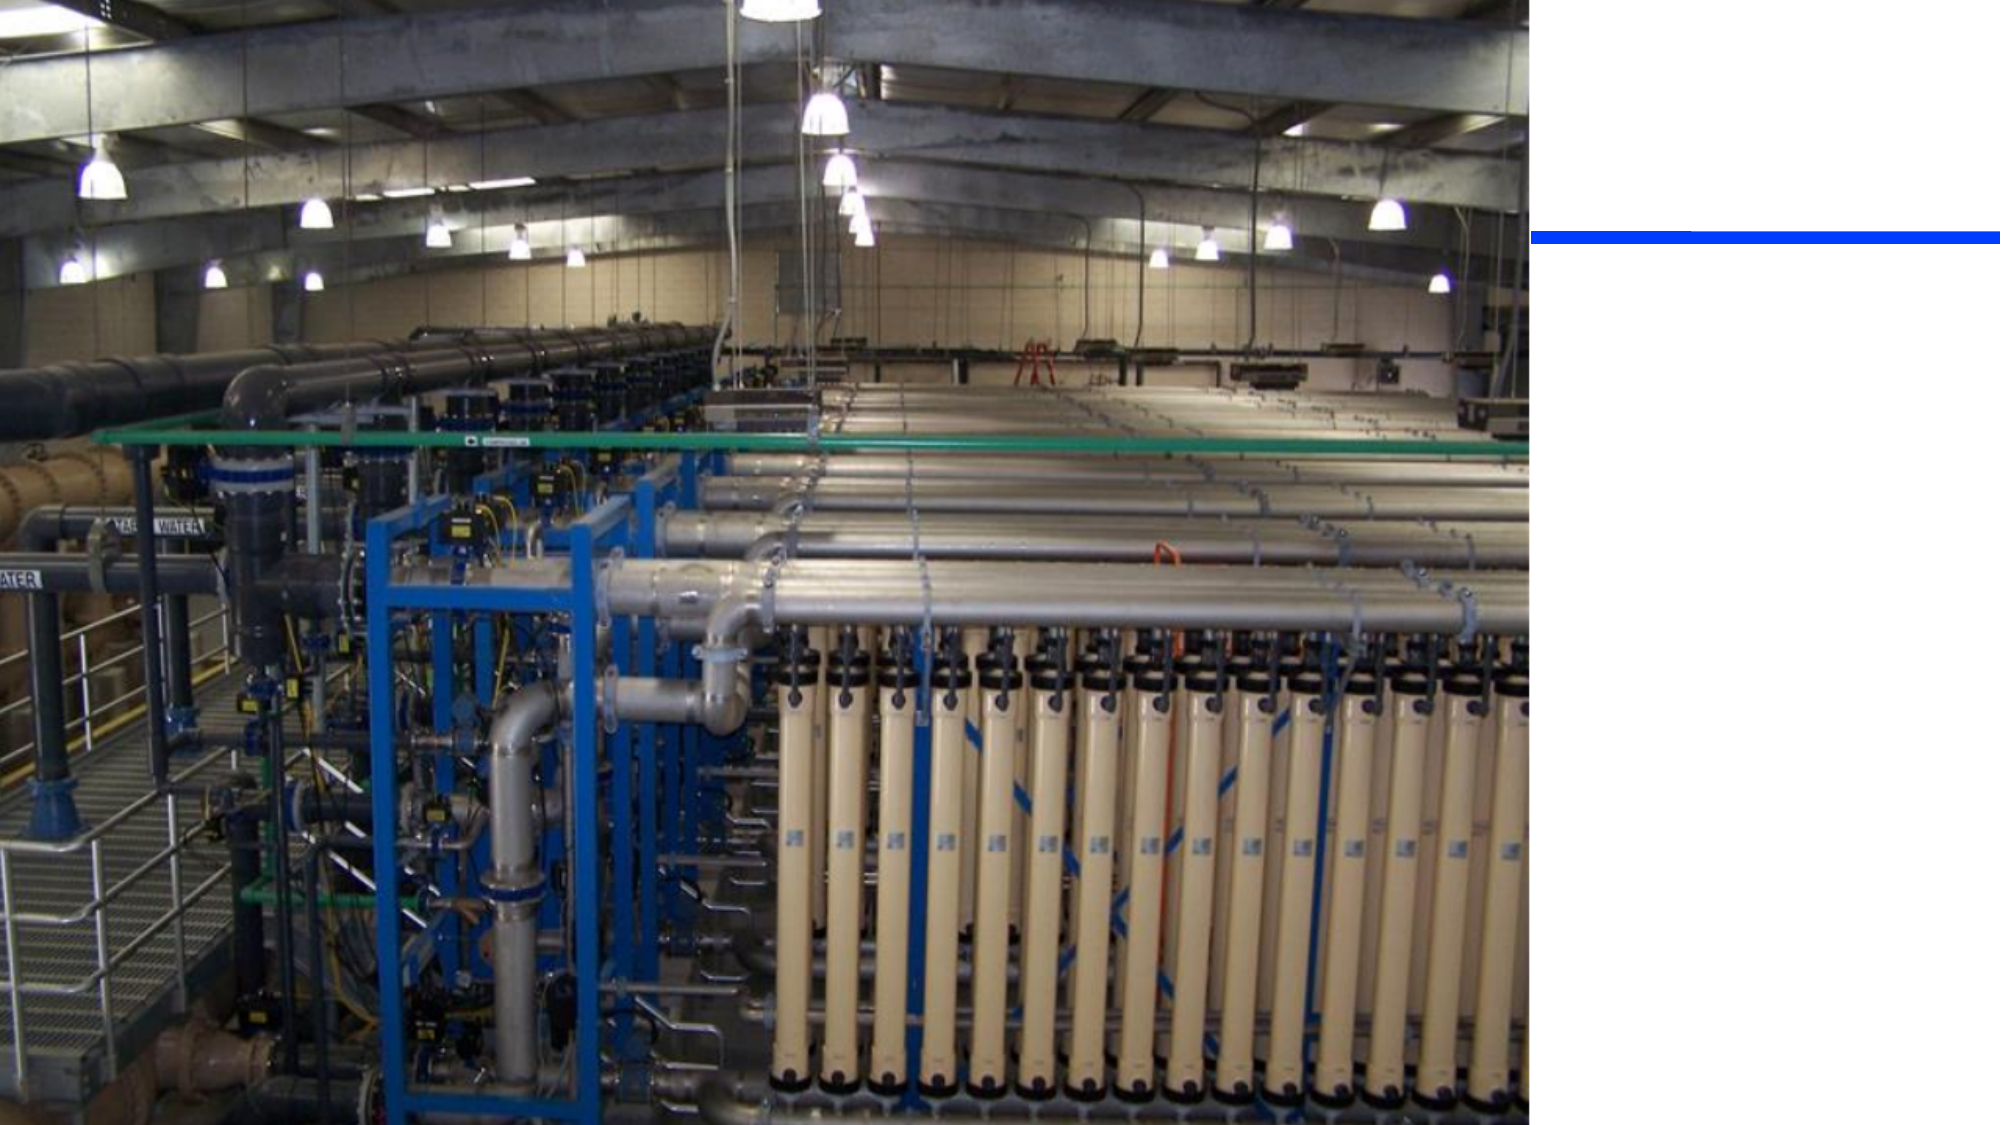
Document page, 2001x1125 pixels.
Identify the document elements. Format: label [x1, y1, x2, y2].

picture [0, 0, 1531, 1125]
